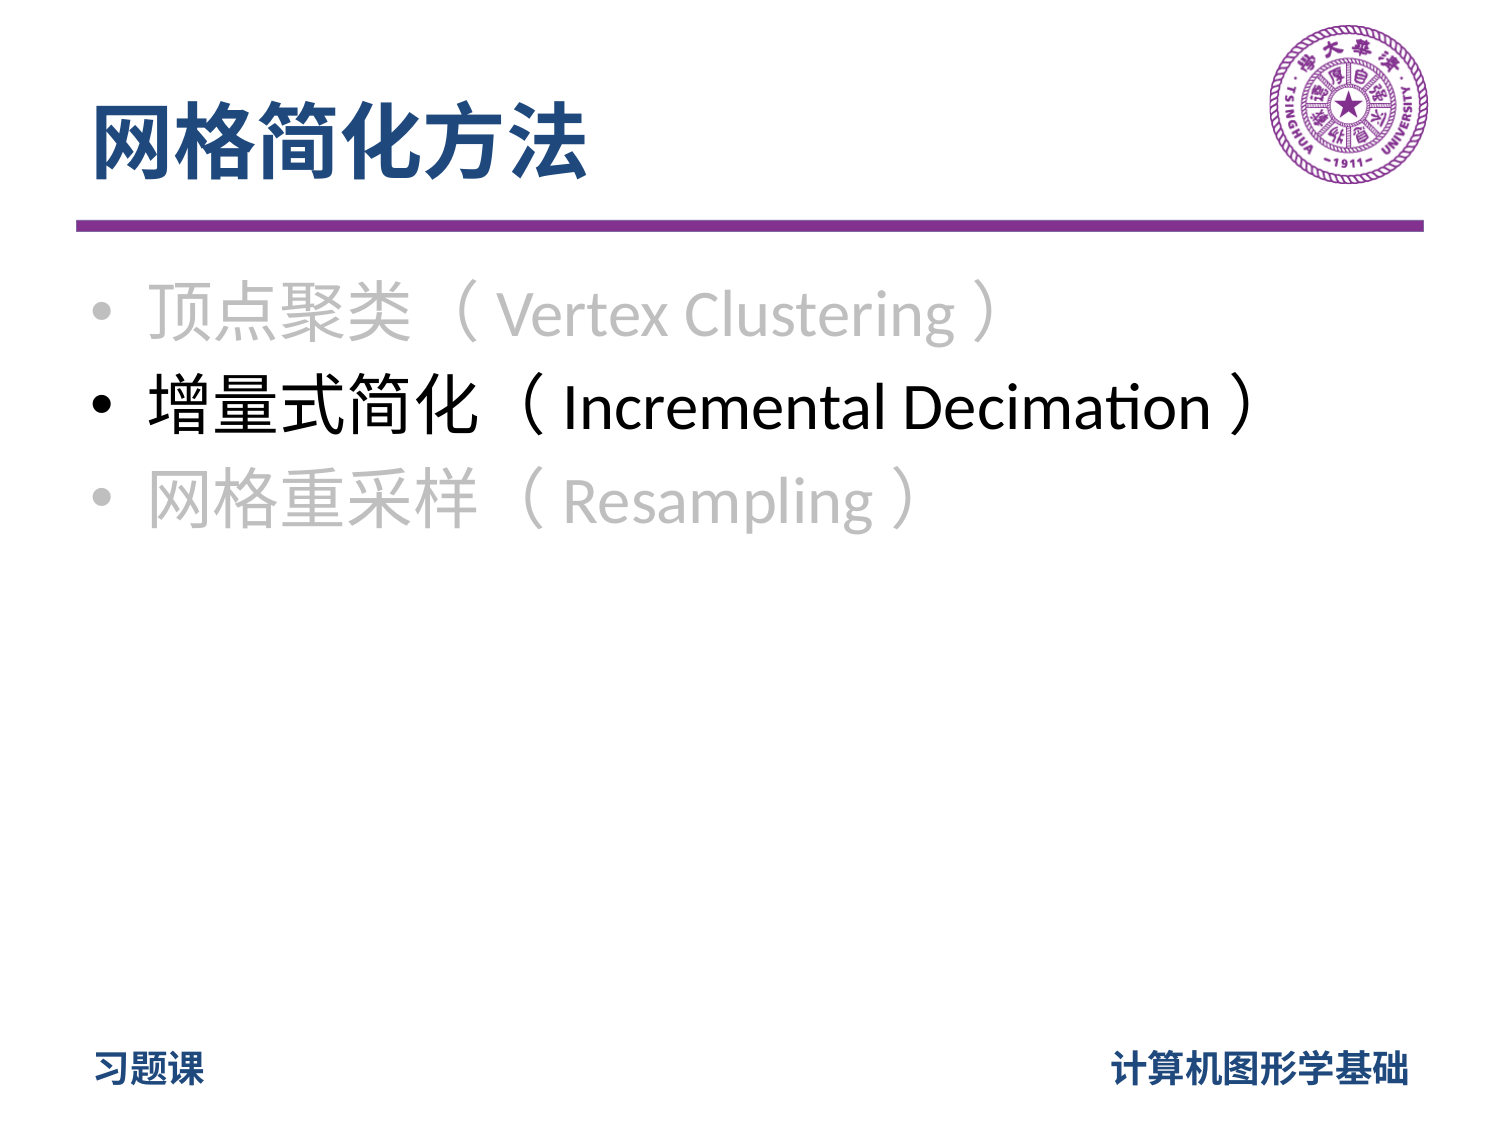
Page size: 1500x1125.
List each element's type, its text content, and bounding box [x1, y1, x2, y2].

picture [1269, 25, 1429, 185]
list 顶点聚类（Vertex Clustering） 增量式简化（Incremental Decimation） 网格重采样（Resampling） [75, 262, 1425, 1005]
title 网格简化方法 [75, 45, 1258, 233]
